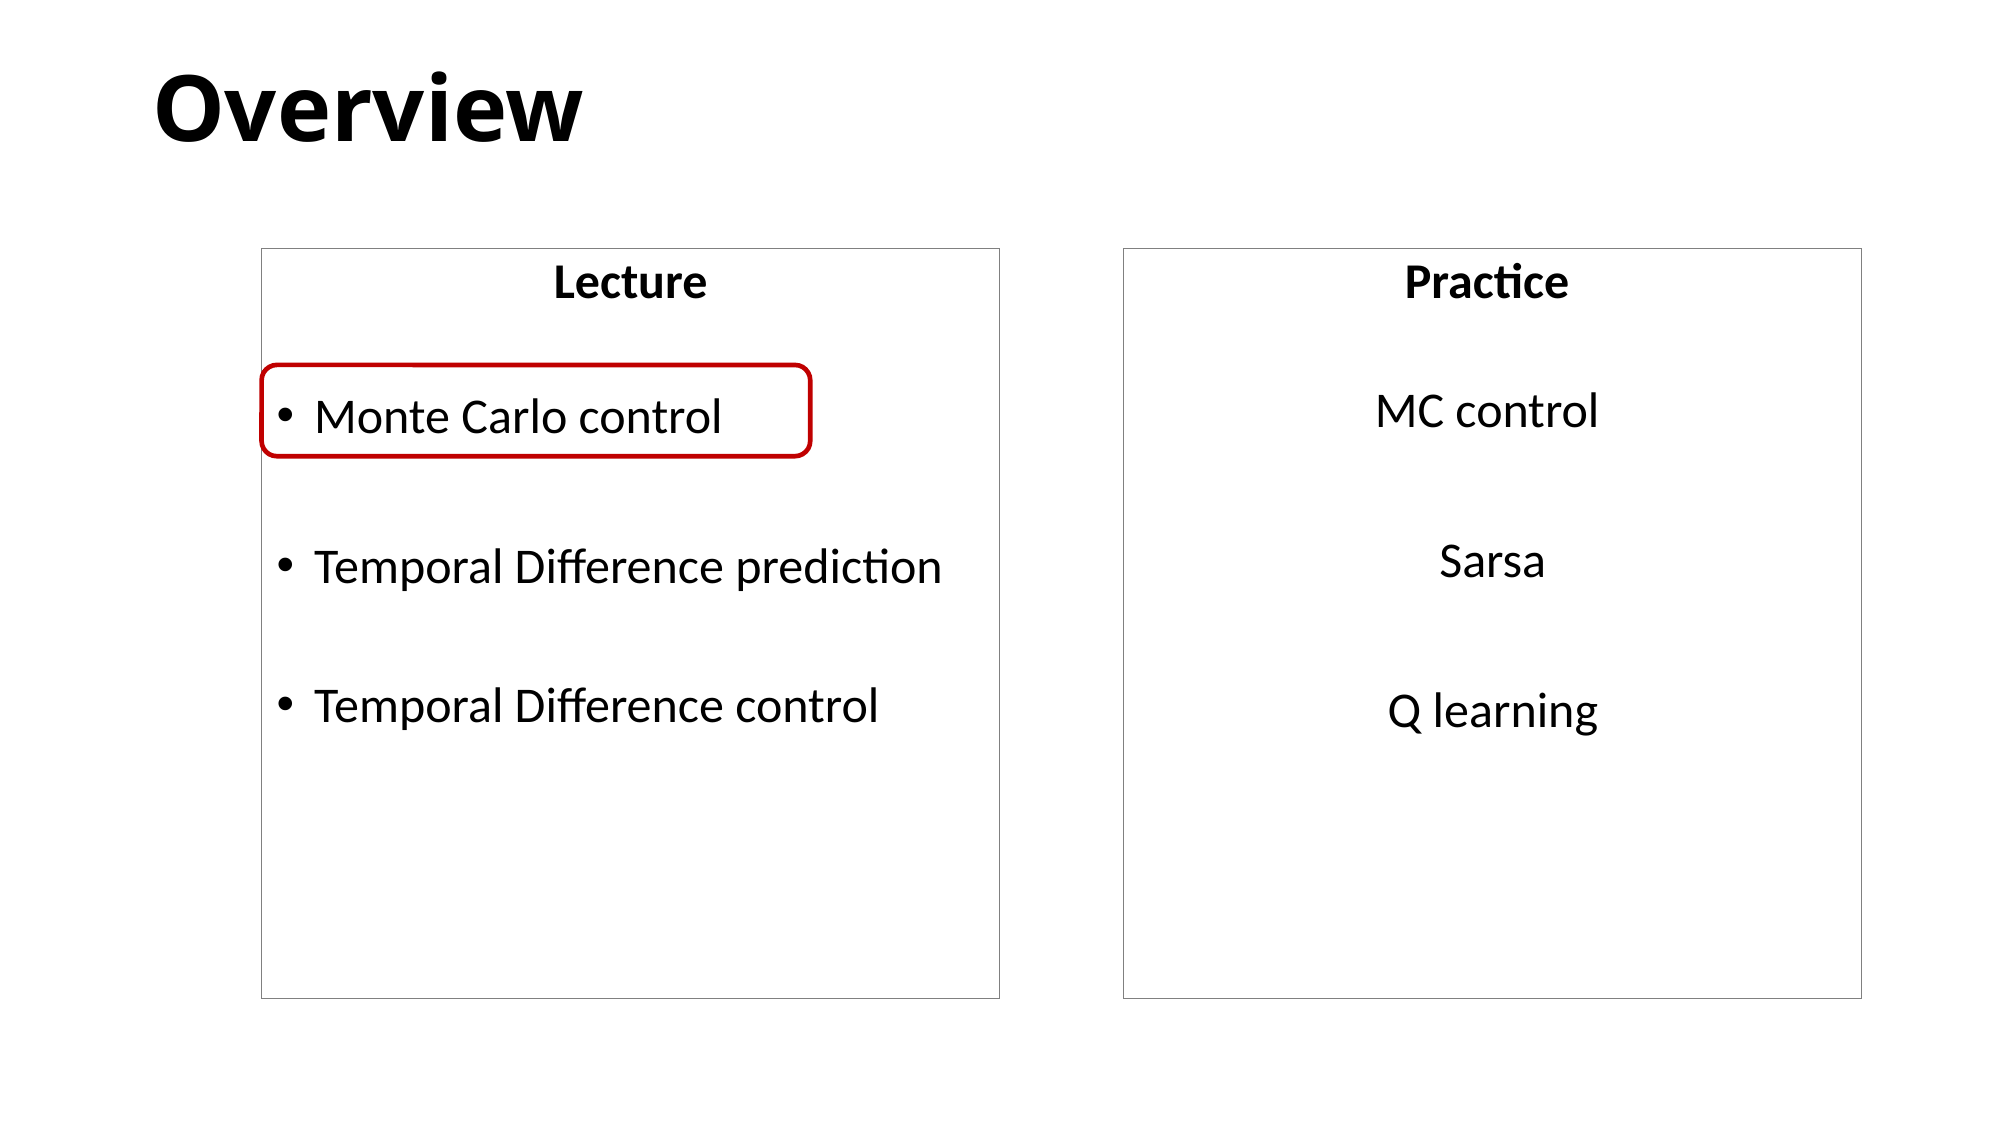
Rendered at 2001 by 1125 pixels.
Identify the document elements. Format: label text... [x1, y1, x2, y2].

list Lecture Monte Carlo control Temporal Difference prediction Temporal Difference control [261, 248, 1000, 999]
text_box [260, 363, 812, 458]
title Overview [137, 3, 1863, 221]
text_box Practice MC control Sarsa Q learning [1123, 248, 1862, 999]
